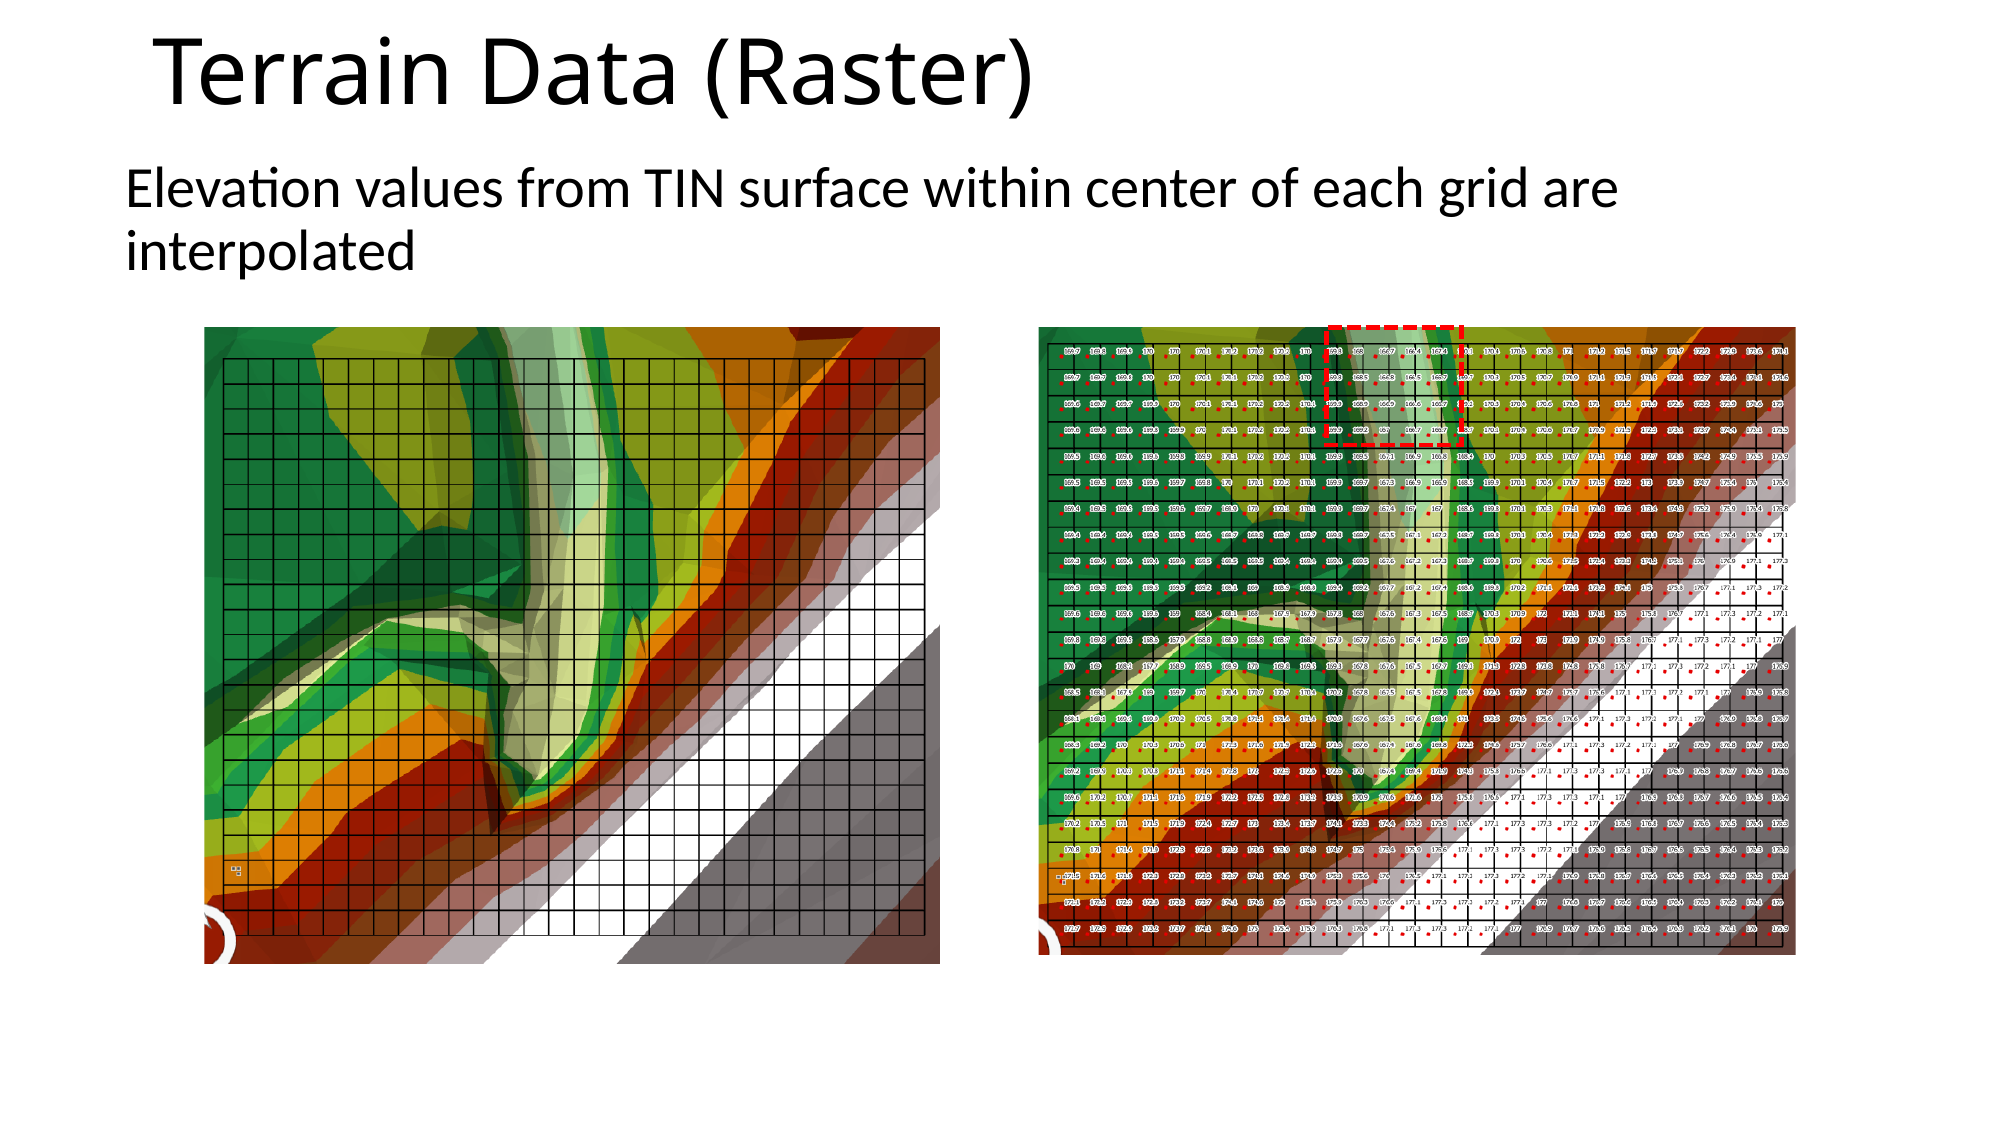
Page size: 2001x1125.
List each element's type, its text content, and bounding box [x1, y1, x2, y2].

picture [204, 327, 941, 964]
title Terrain Data (Raster) [137, 0, 1863, 149]
picture [1038, 327, 1796, 955]
list Elevation values from TIN surface within center of each grid are interpolated [110, 149, 1912, 300]
